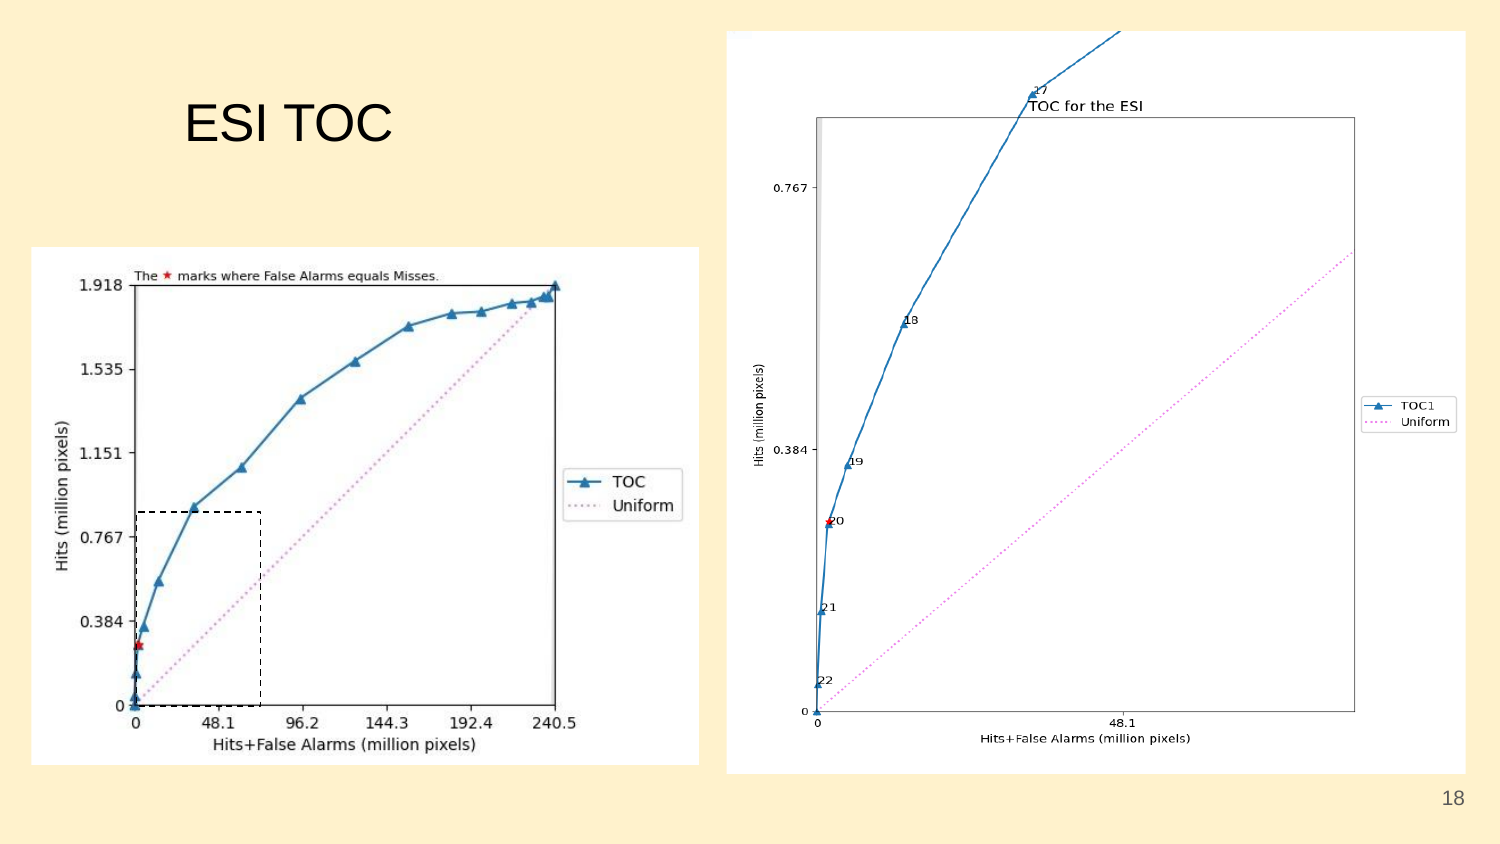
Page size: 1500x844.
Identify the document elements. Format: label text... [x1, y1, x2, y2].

picture [726, 31, 1466, 774]
picture [31, 246, 700, 766]
title ESI TOC [51, 72, 528, 167]
slide_number ‹#› [1389, 764, 1480, 830]
